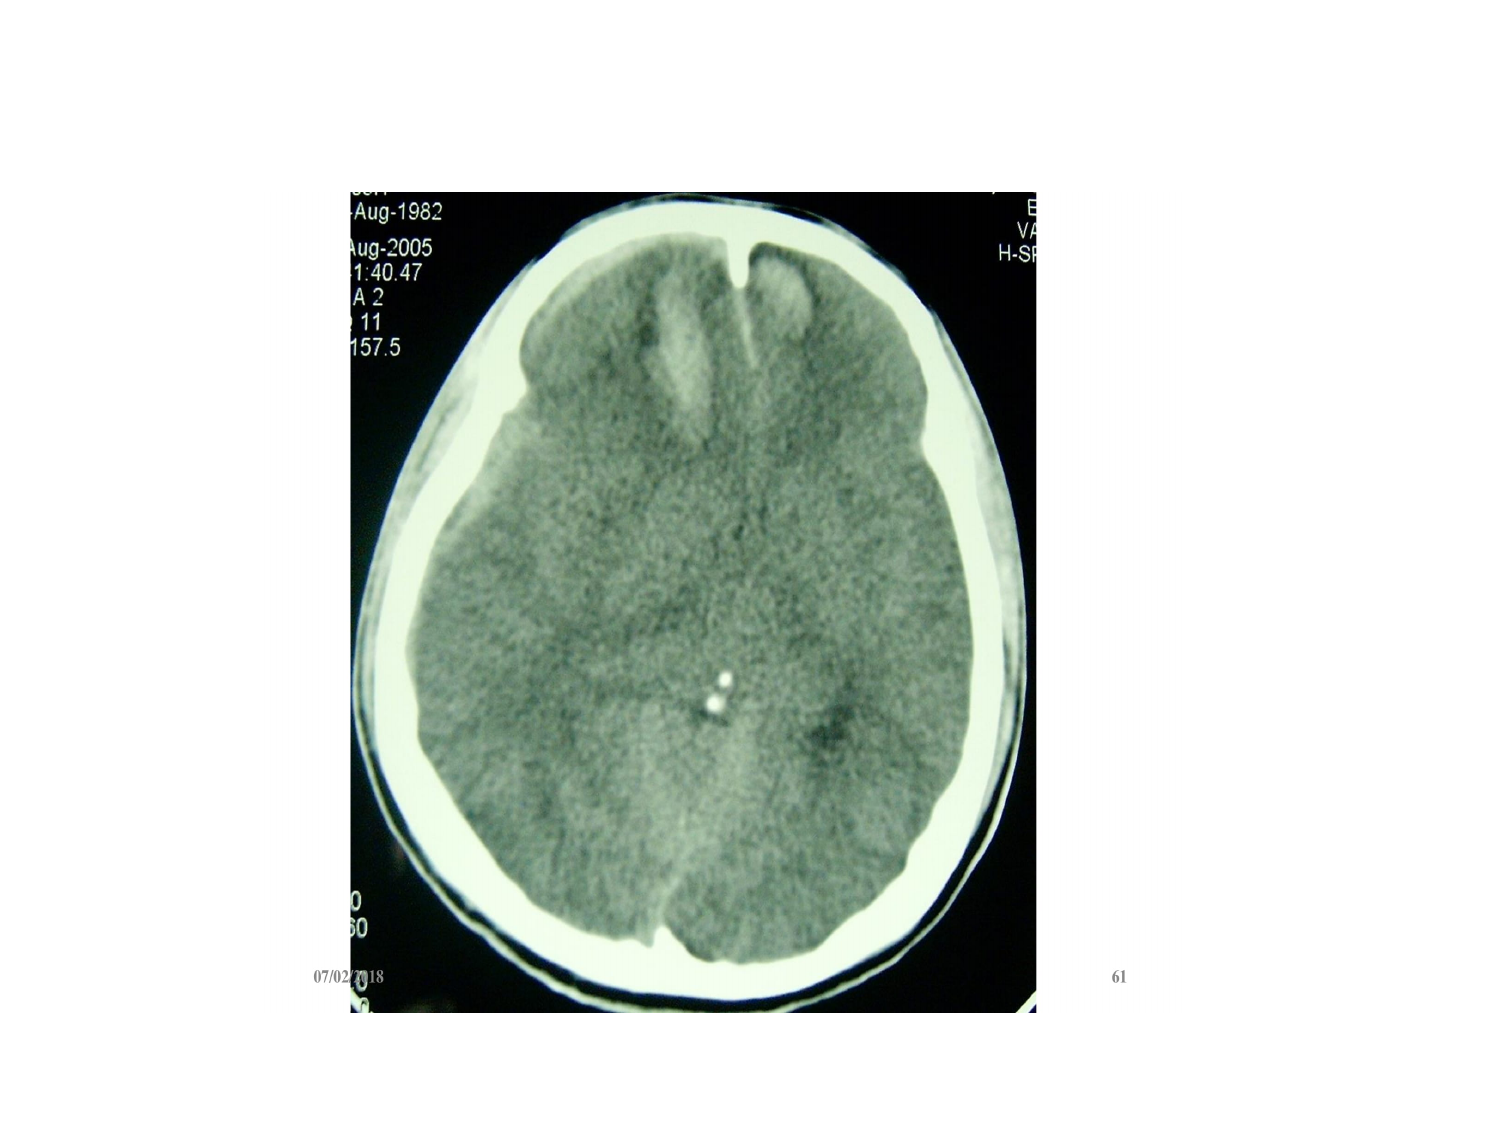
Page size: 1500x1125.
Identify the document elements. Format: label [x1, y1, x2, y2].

list [257, 191, 1183, 1013]
